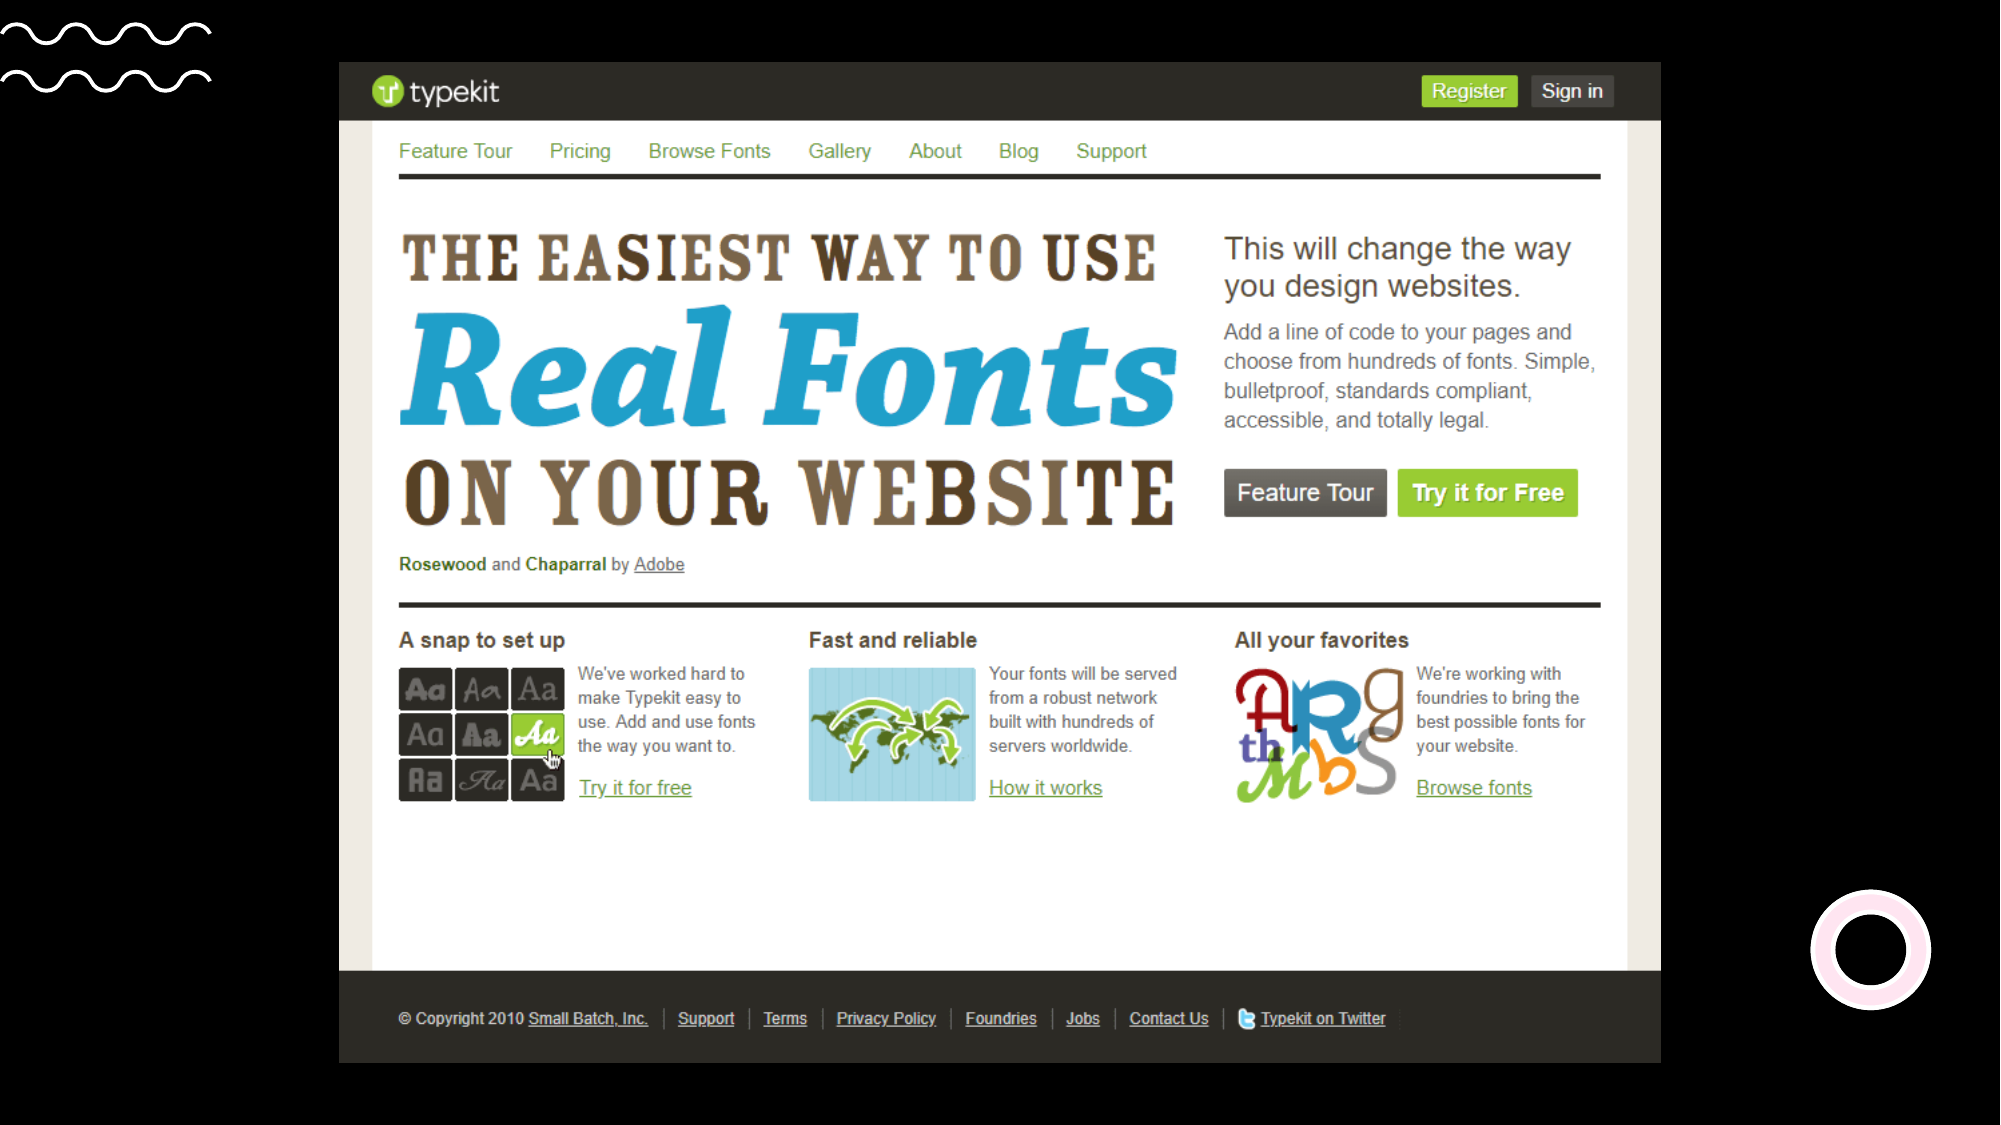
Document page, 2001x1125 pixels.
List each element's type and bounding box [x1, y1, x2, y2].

picture [339, 62, 1661, 1063]
